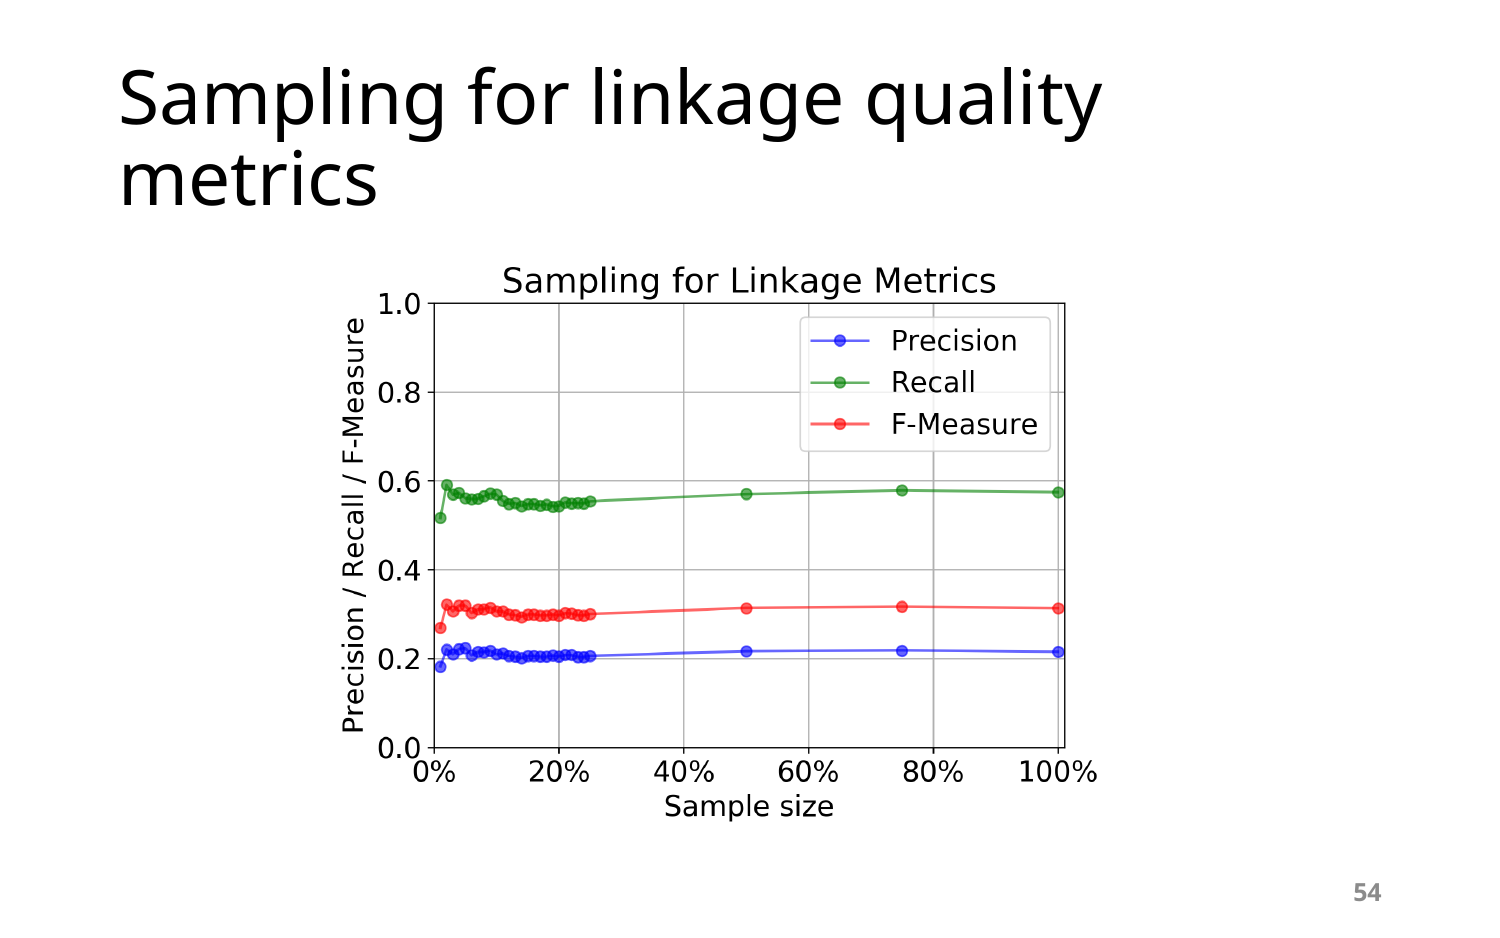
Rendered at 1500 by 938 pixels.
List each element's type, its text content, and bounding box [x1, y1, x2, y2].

title Sampling for linkage quality metrics [103, 49, 1397, 232]
picture [313, 236, 1129, 848]
slide_number 54 [1059, 868, 1397, 919]
